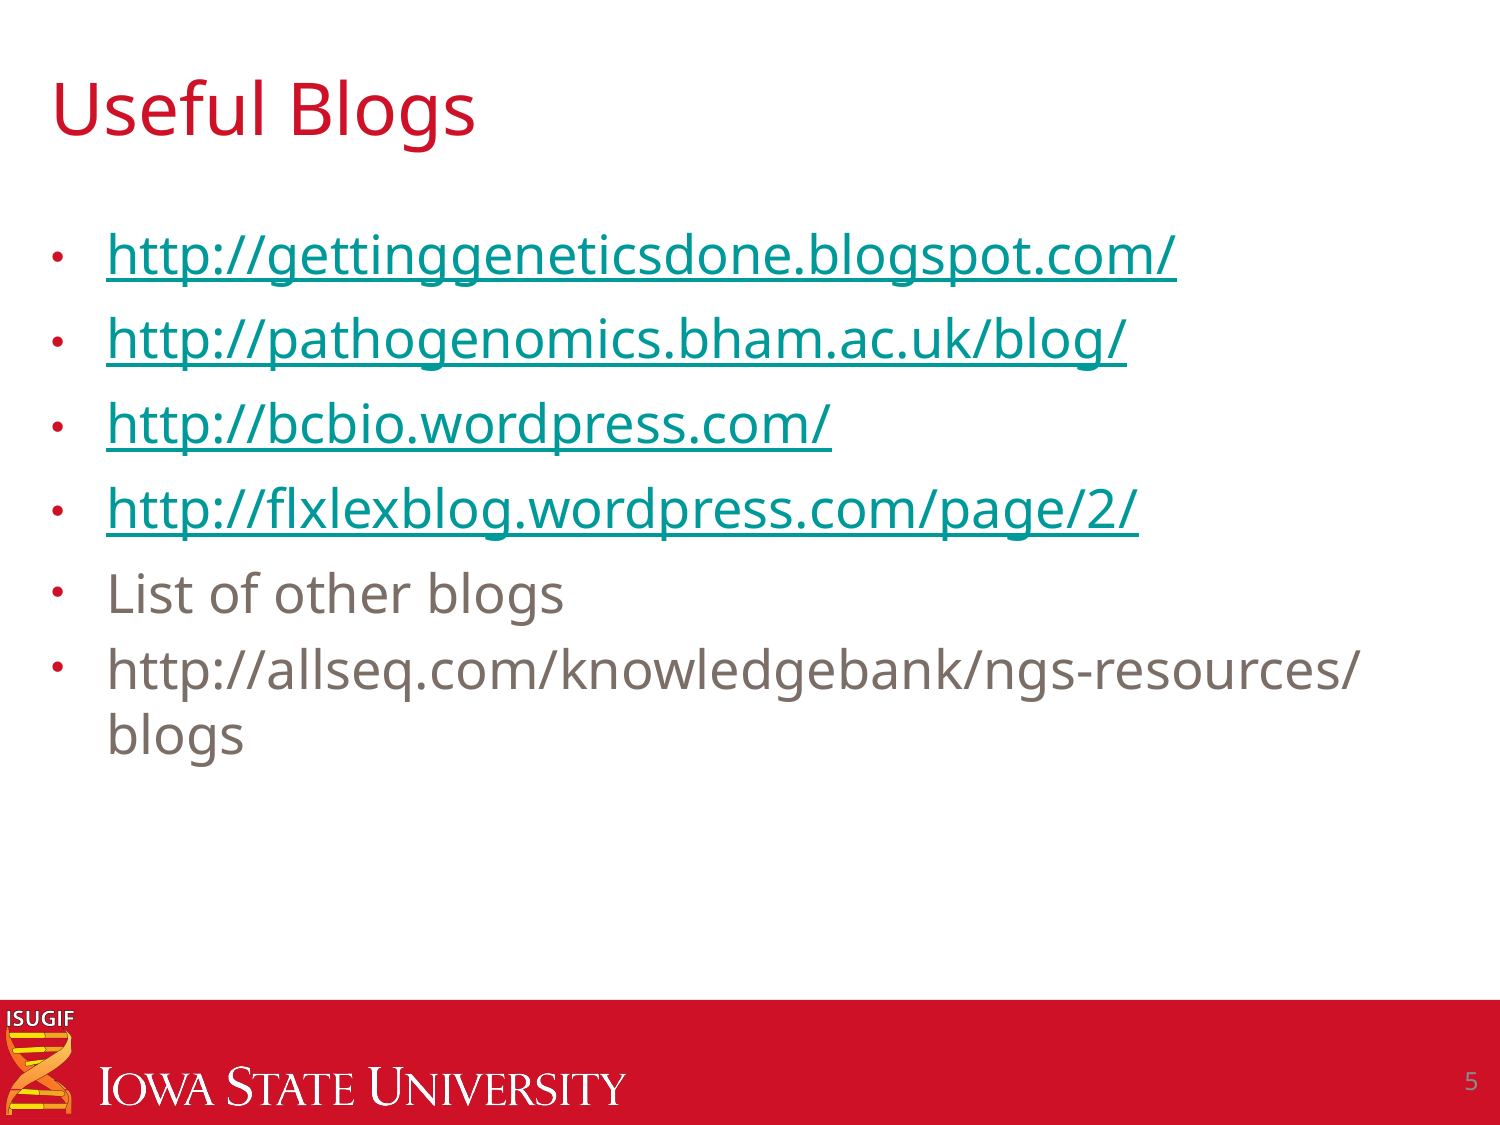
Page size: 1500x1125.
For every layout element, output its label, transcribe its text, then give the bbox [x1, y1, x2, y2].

list http://gettinggeneticsdone.blogspot.com/ http://pathogenomics.bham.ac.uk/blog/ http://bcbio.wordpress.com/ http://flxlexblog.wordpress.com/page/2/ List of other blogs http://allseq.com/knowledgebank/ngs-resources/blogs [34, 212, 1476, 976]
picture [0, 1006, 77, 1119]
title Useful Blogs [34, 12, 1311, 201]
picture [99, 1066, 627, 1110]
